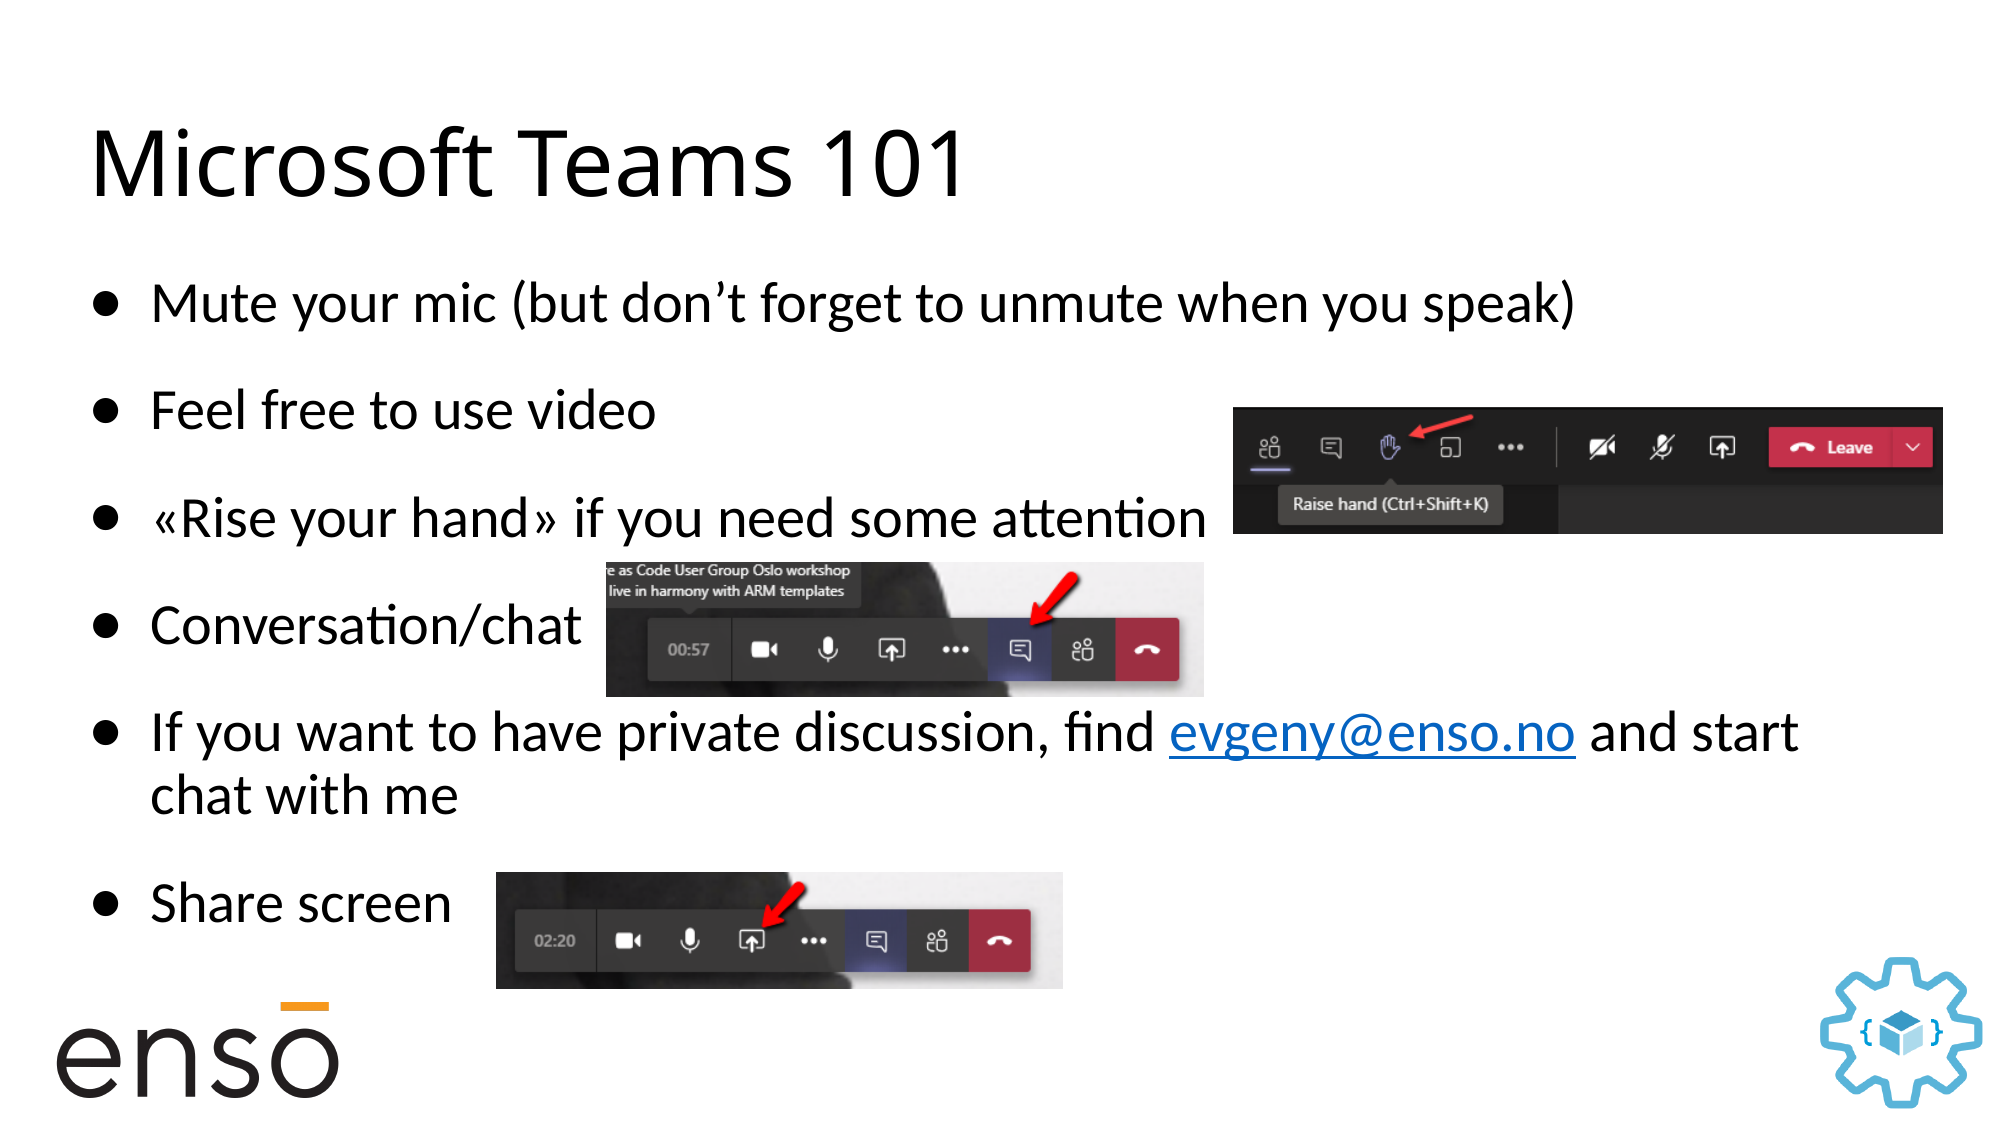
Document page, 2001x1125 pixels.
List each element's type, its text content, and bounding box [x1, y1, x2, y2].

title Microsoft Teams 101 [68, 97, 1932, 223]
picture [1802, 940, 2000, 1125]
picture [606, 562, 1204, 697]
picture [496, 872, 1063, 989]
picture [56, 1002, 339, 1098]
list Mute your mic (but don’t forget to unmute when you speak) Feel free to use video «Rise your hand» if you need some attention Conversation/chat If you want to have private discussion, find evgeny@enso.no and start chat with me Share screen [68, 252, 1932, 1000]
picture [1233, 407, 1943, 534]
